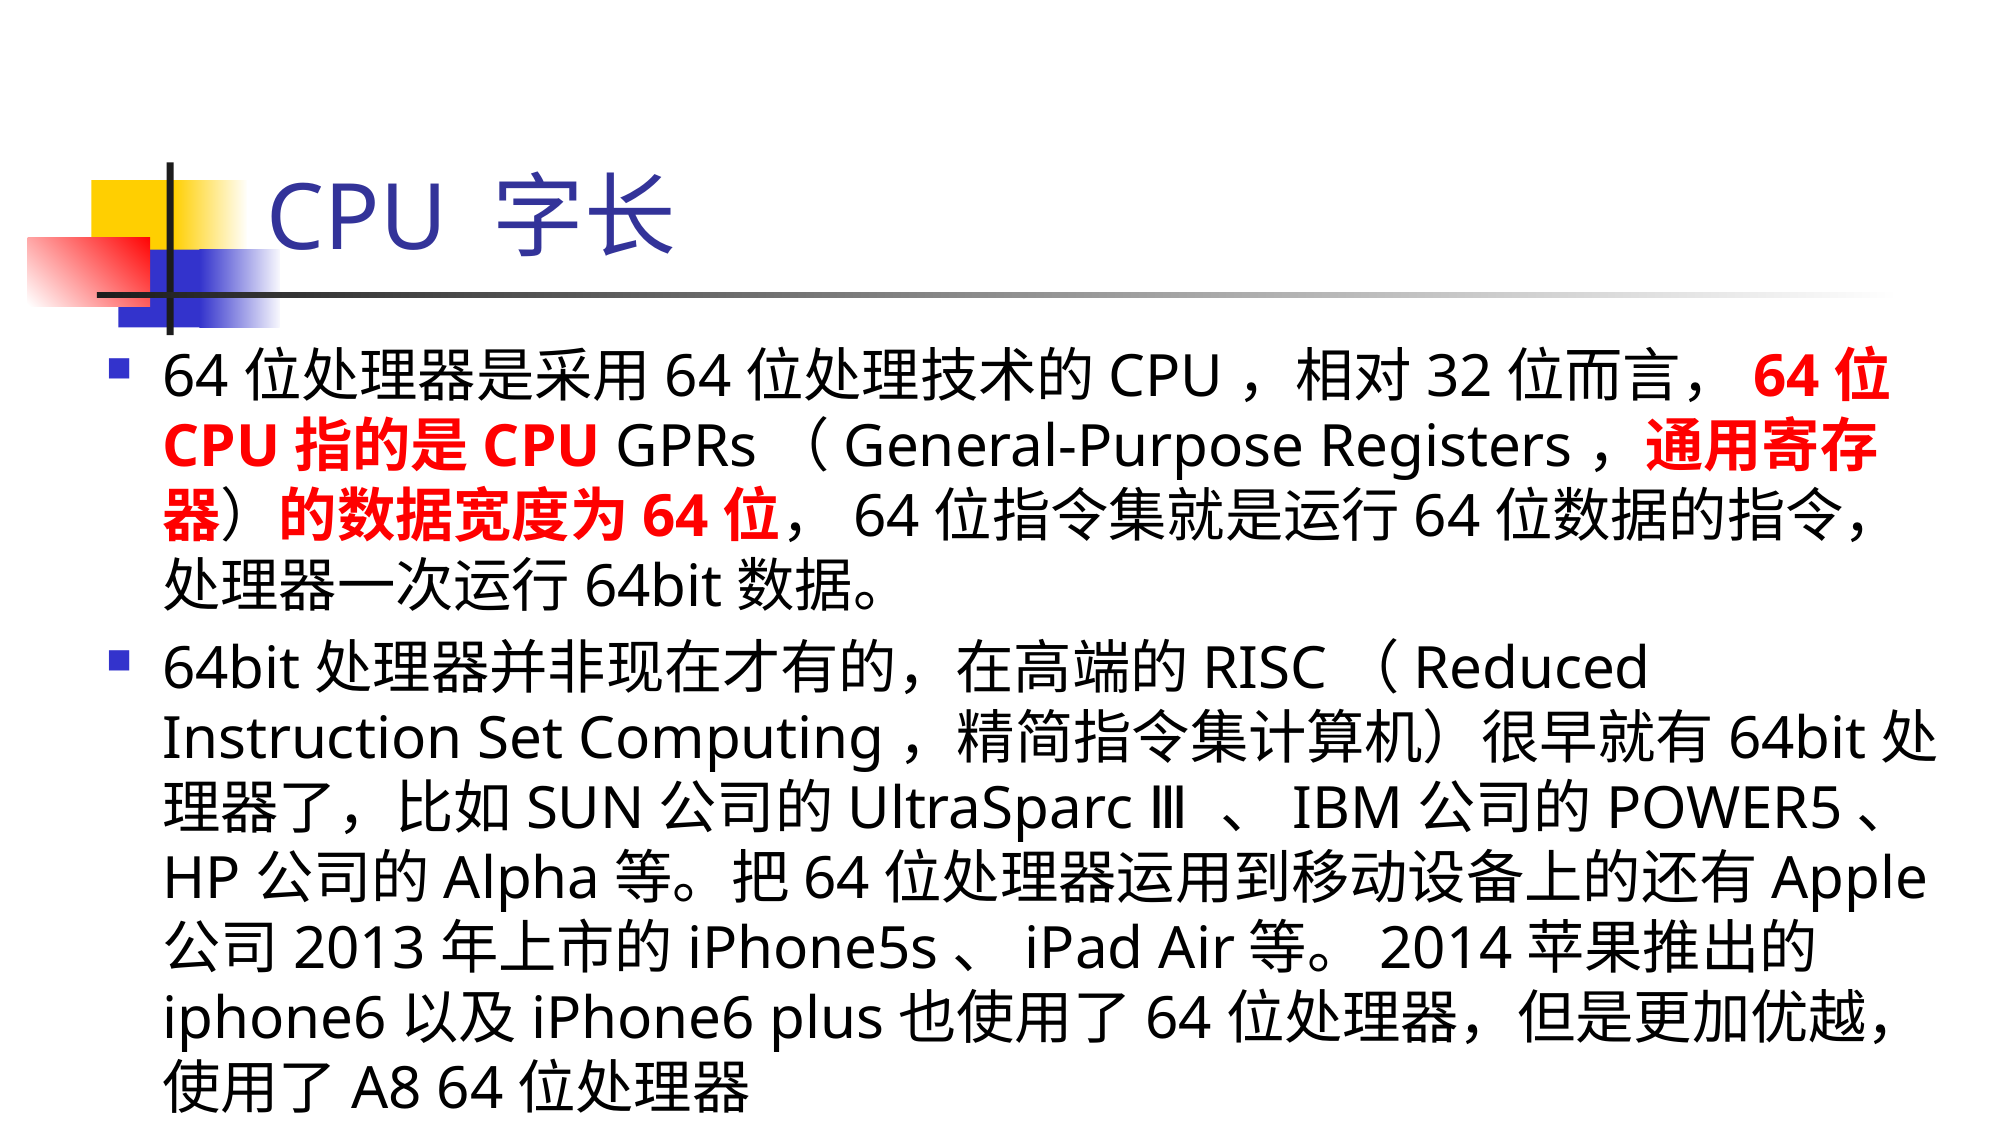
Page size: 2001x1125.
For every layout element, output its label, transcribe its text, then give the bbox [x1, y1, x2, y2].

title CPU 字长 [251, 35, 1957, 275]
list 64位处理器是采用64位处理技术的CPU，相对32位而言，64位CPU指的是CPU GPRs（General-Purpose Registers，通用寄存器）的数据宽度为64位，64位指令集就是运行64位数据的指令，处理器一次运行64bit数据。 64bit处理器并非现在才有的，在高端的RISC（Reduced Instruction Set Computing，精简指令集计算机）很早就有64bit处理器了，比如SUN公司的UltraSparc Ⅲ、IBM公司的POWER5、HP公司的Alpha等。把64位处理器运用到移动设备上的还有Apple公司2013年上市的iPhone5s、iPad Air等。2014苹果推出的iphone6以及iPhone6 plus也使用了64位处理器，但是更加优越，使用了A8 64位处理器 [91, 331, 1959, 1006]
